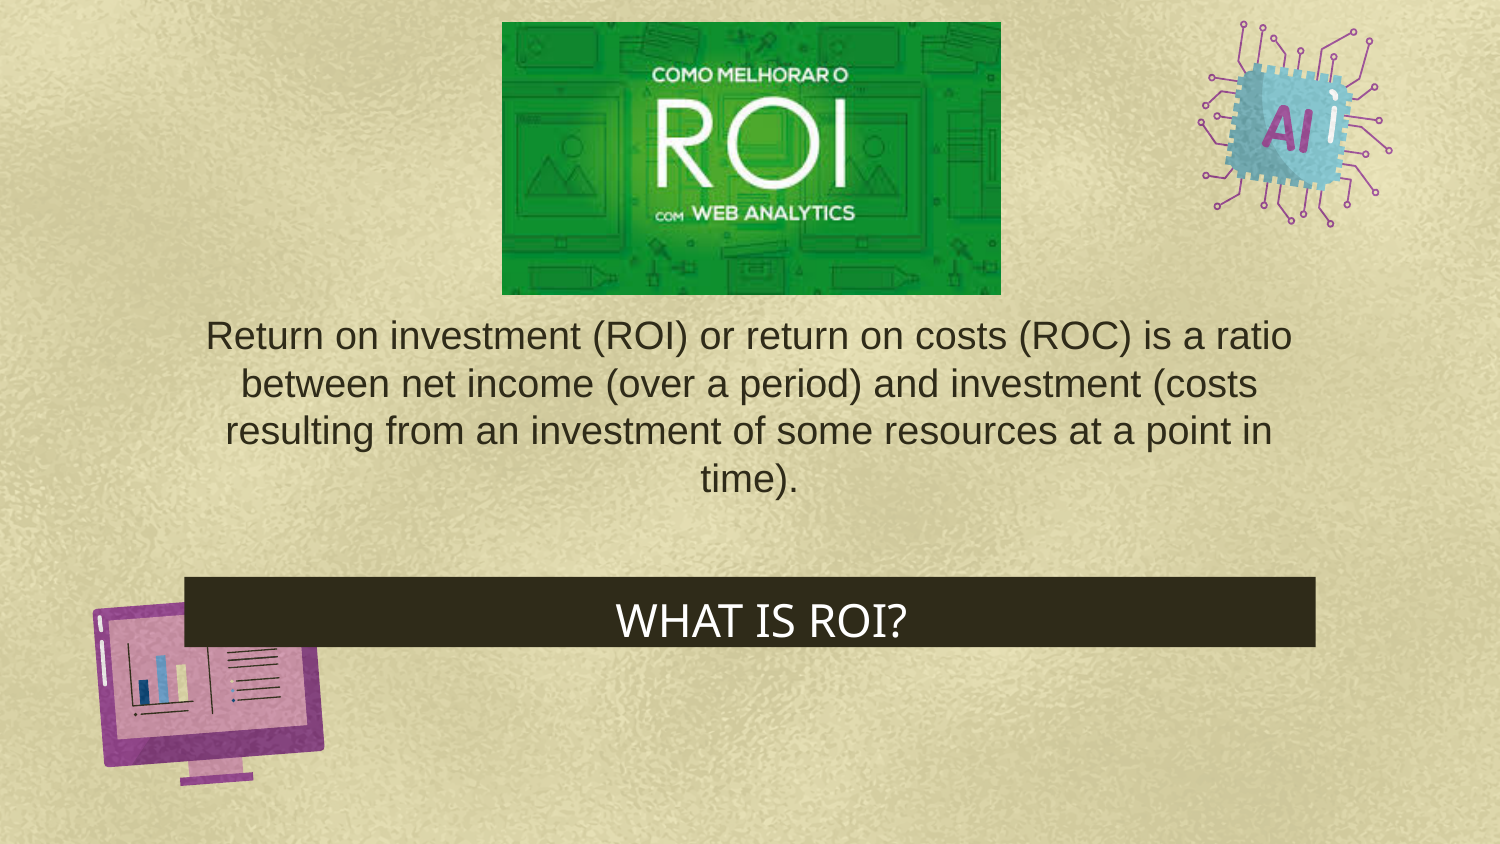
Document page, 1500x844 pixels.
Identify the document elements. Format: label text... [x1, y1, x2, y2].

picture [502, 22, 1001, 295]
subtitle WHAT IS ROI? [184, 576, 1316, 648]
title Return on investment (ROI) or return on costs (ROC) is a ratio between net income (over a period) and investment (costs resulting from an investment of some resources at a point in time). [184, 280, 1316, 576]
